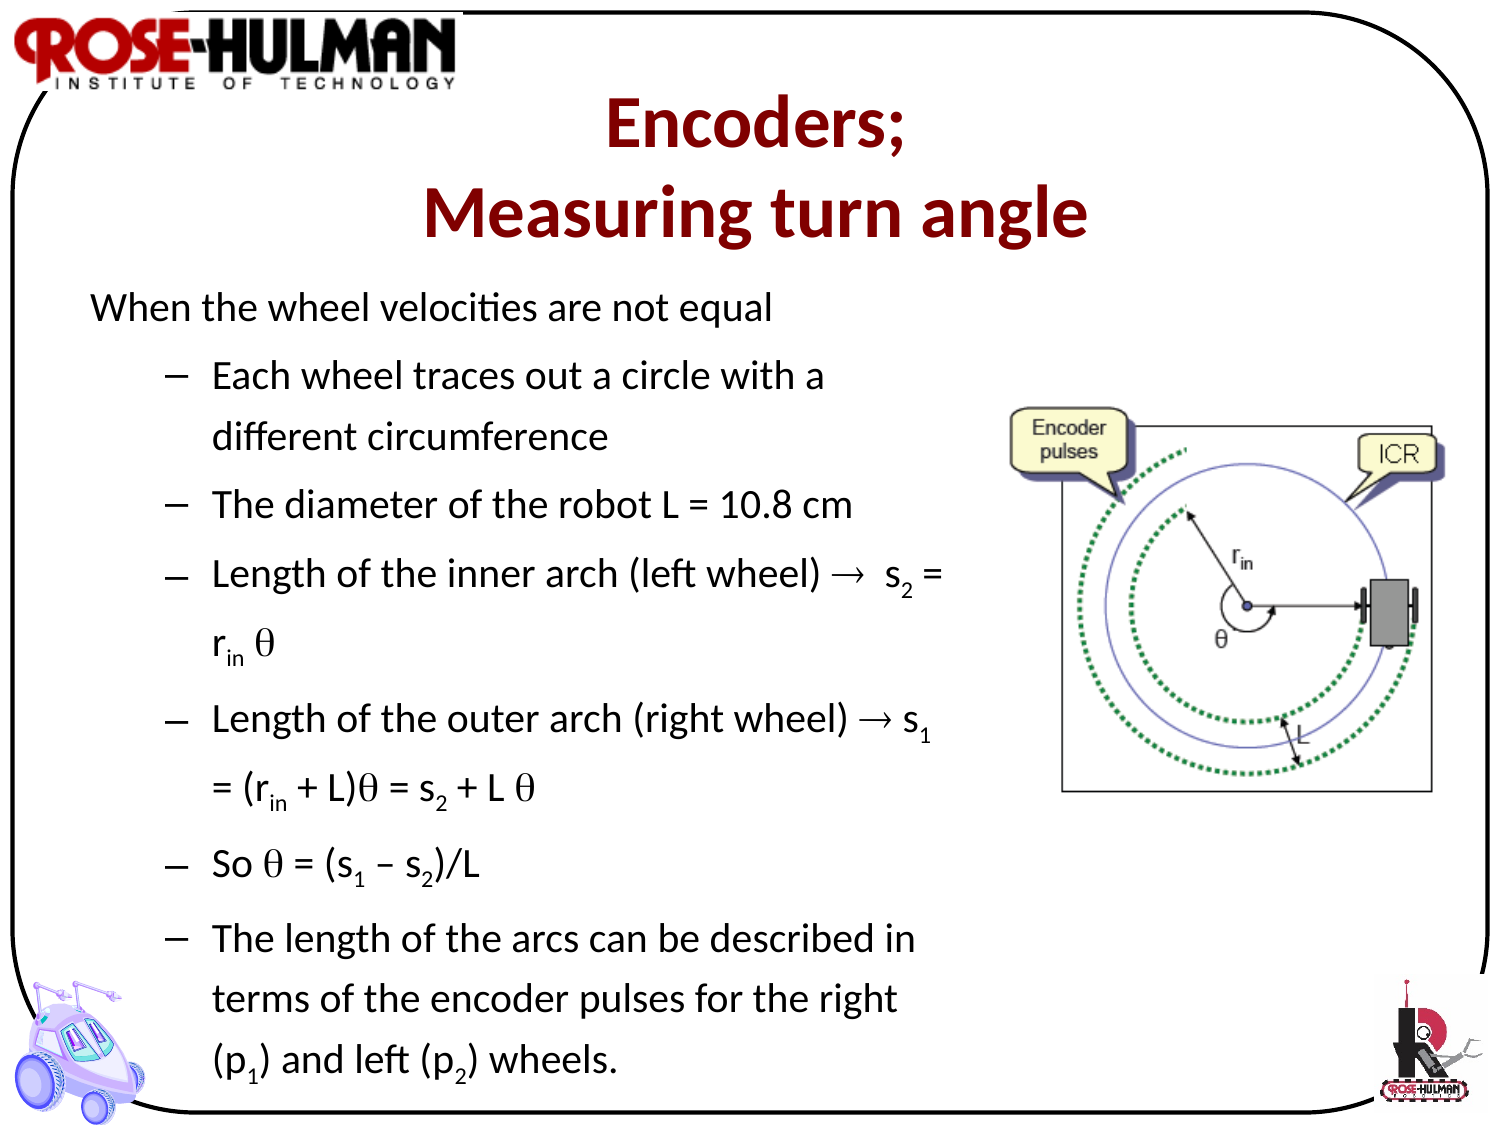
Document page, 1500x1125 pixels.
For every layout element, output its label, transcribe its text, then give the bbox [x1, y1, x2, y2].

title Encoders; Measuring turn angle [75, 75, 1438, 250]
picture [10, 12, 463, 91]
picture [999, 399, 1451, 802]
picture [1374, 974, 1488, 1113]
list When the wheel velocities are not equal Each wheel traces out a circle with a different circumference The diameter of the robot L = 10.8 cm Length of the inner arch (left wheel)  s2 = rin  Length of the outer arch (right wheel)  s1 = (rin + L) = s2 + L  So  = (s1 – s2)/L The length of the arcs can be described in terms of the encoder pulses for the right (p1) and left (p2) wheels. [75, 262, 963, 1075]
